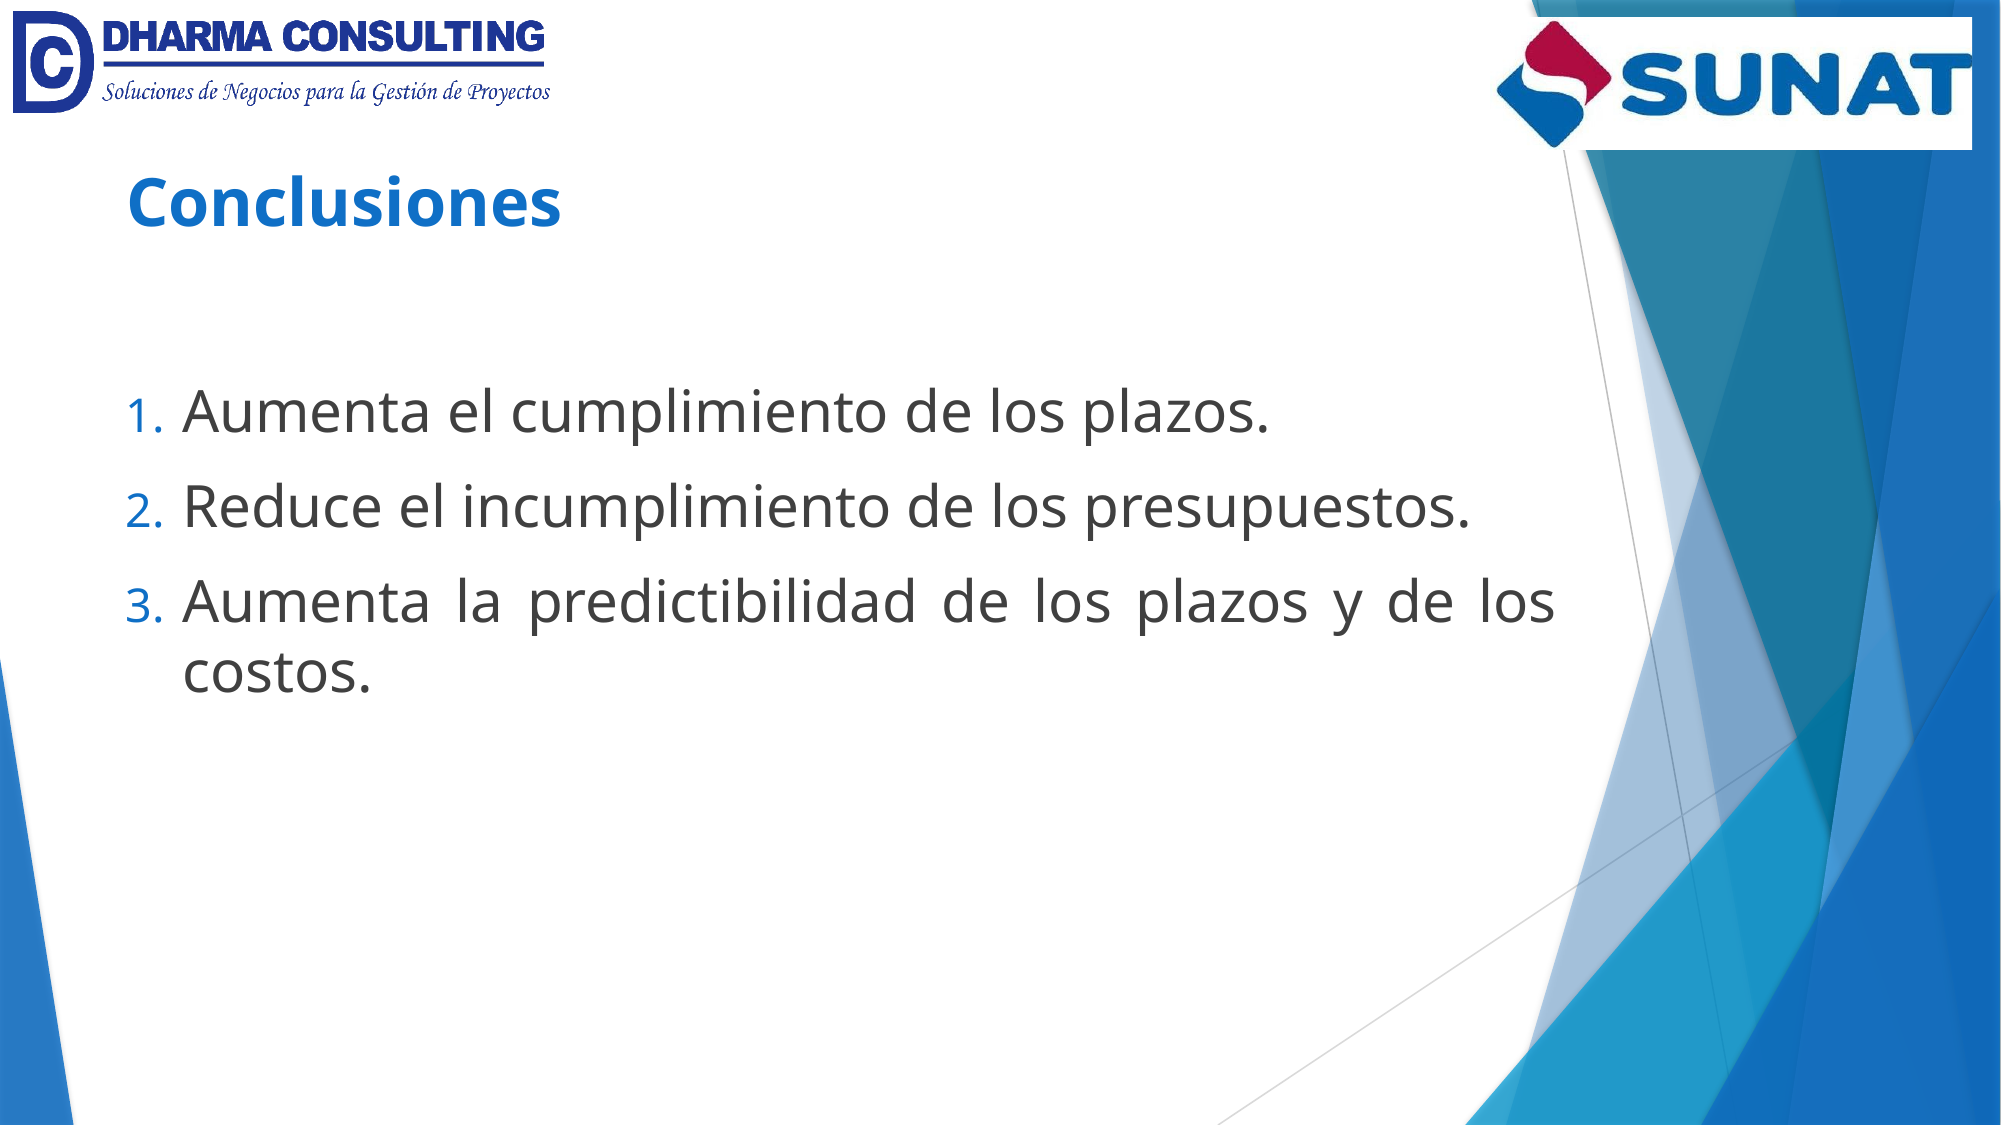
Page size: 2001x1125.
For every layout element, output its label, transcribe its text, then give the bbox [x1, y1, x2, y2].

picture [1490, 17, 1973, 150]
picture [13, 11, 550, 113]
text_box Aumenta el cumplimiento de los plazos. Reduce el incumplimiento de los presupuestos. Aumenta la predictibilidad de los plazos y de los costos. [111, 366, 1572, 838]
text_box Conclusiones [111, 152, 1703, 279]
